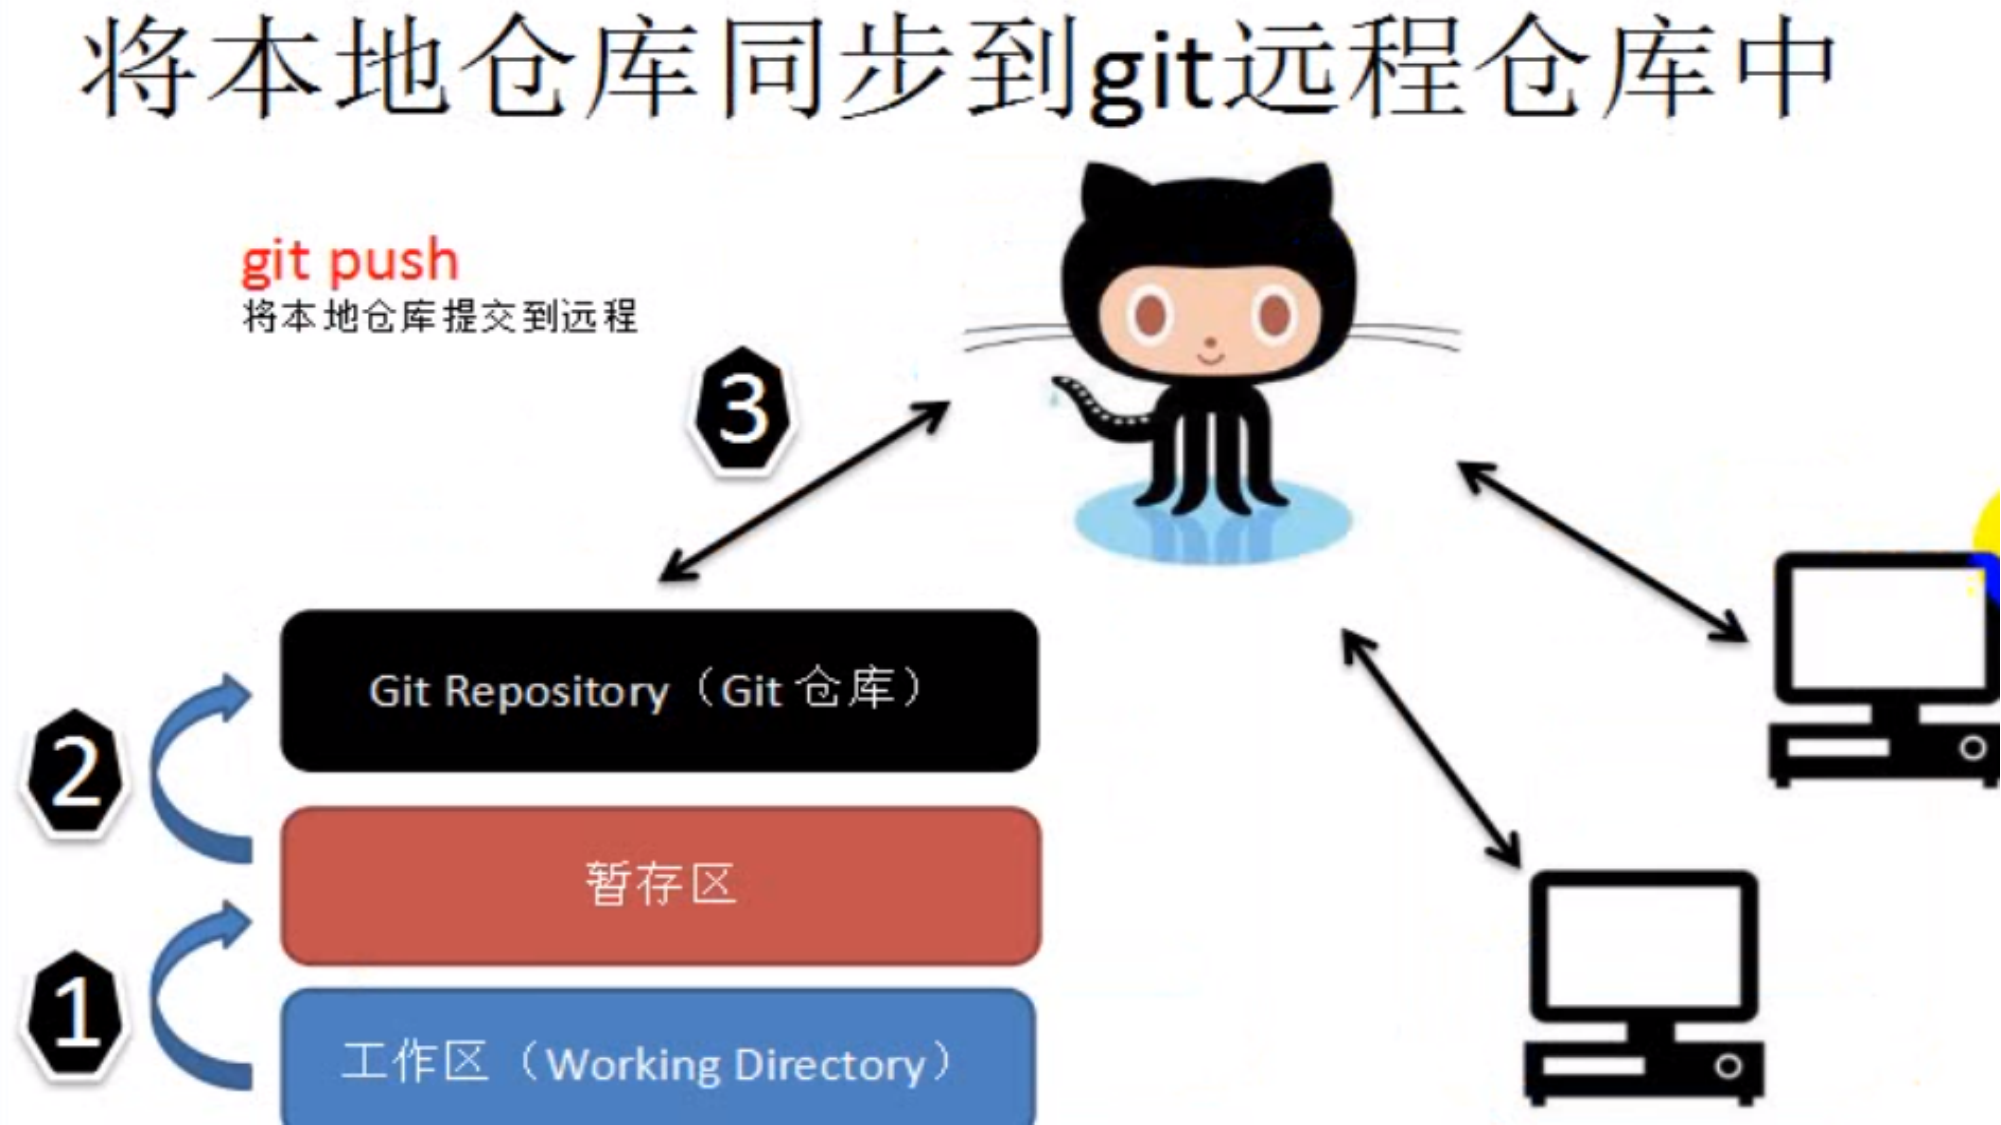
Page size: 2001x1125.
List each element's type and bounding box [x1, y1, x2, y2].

list [0, 0, 2000, 1125]
